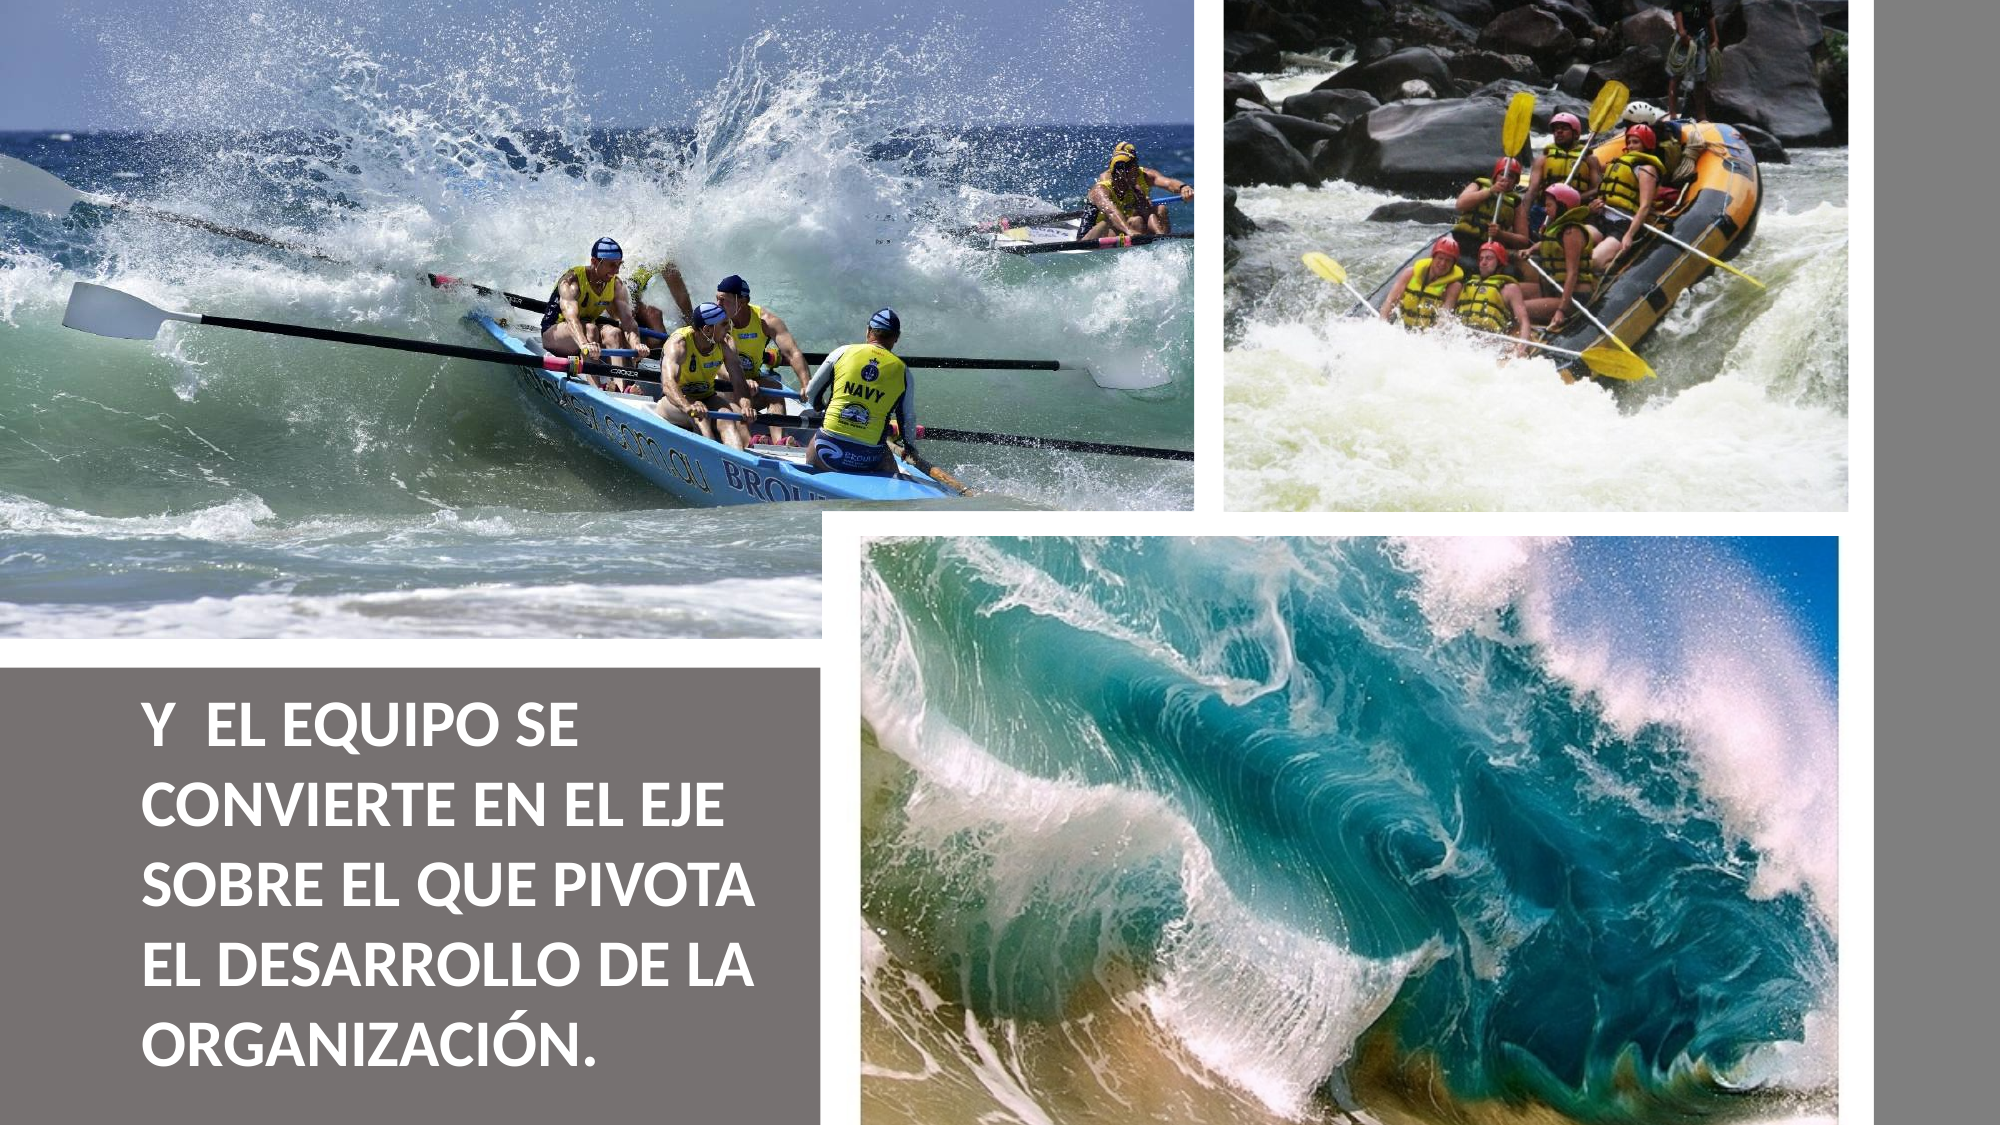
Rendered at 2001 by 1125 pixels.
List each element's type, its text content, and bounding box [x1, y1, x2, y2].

picture [1223, 0, 1849, 512]
text_box [0, 666, 821, 1125]
text_box Y EL EQUIPO SE CONVIERTE EN EL EJE SOBRE EL QUE PIVOTA EL DESARROLLO DE LA ORGANIZACIÓN. [126, 672, 846, 1087]
picture [0, 0, 1849, 1125]
text_box [1873, 0, 2000, 1125]
